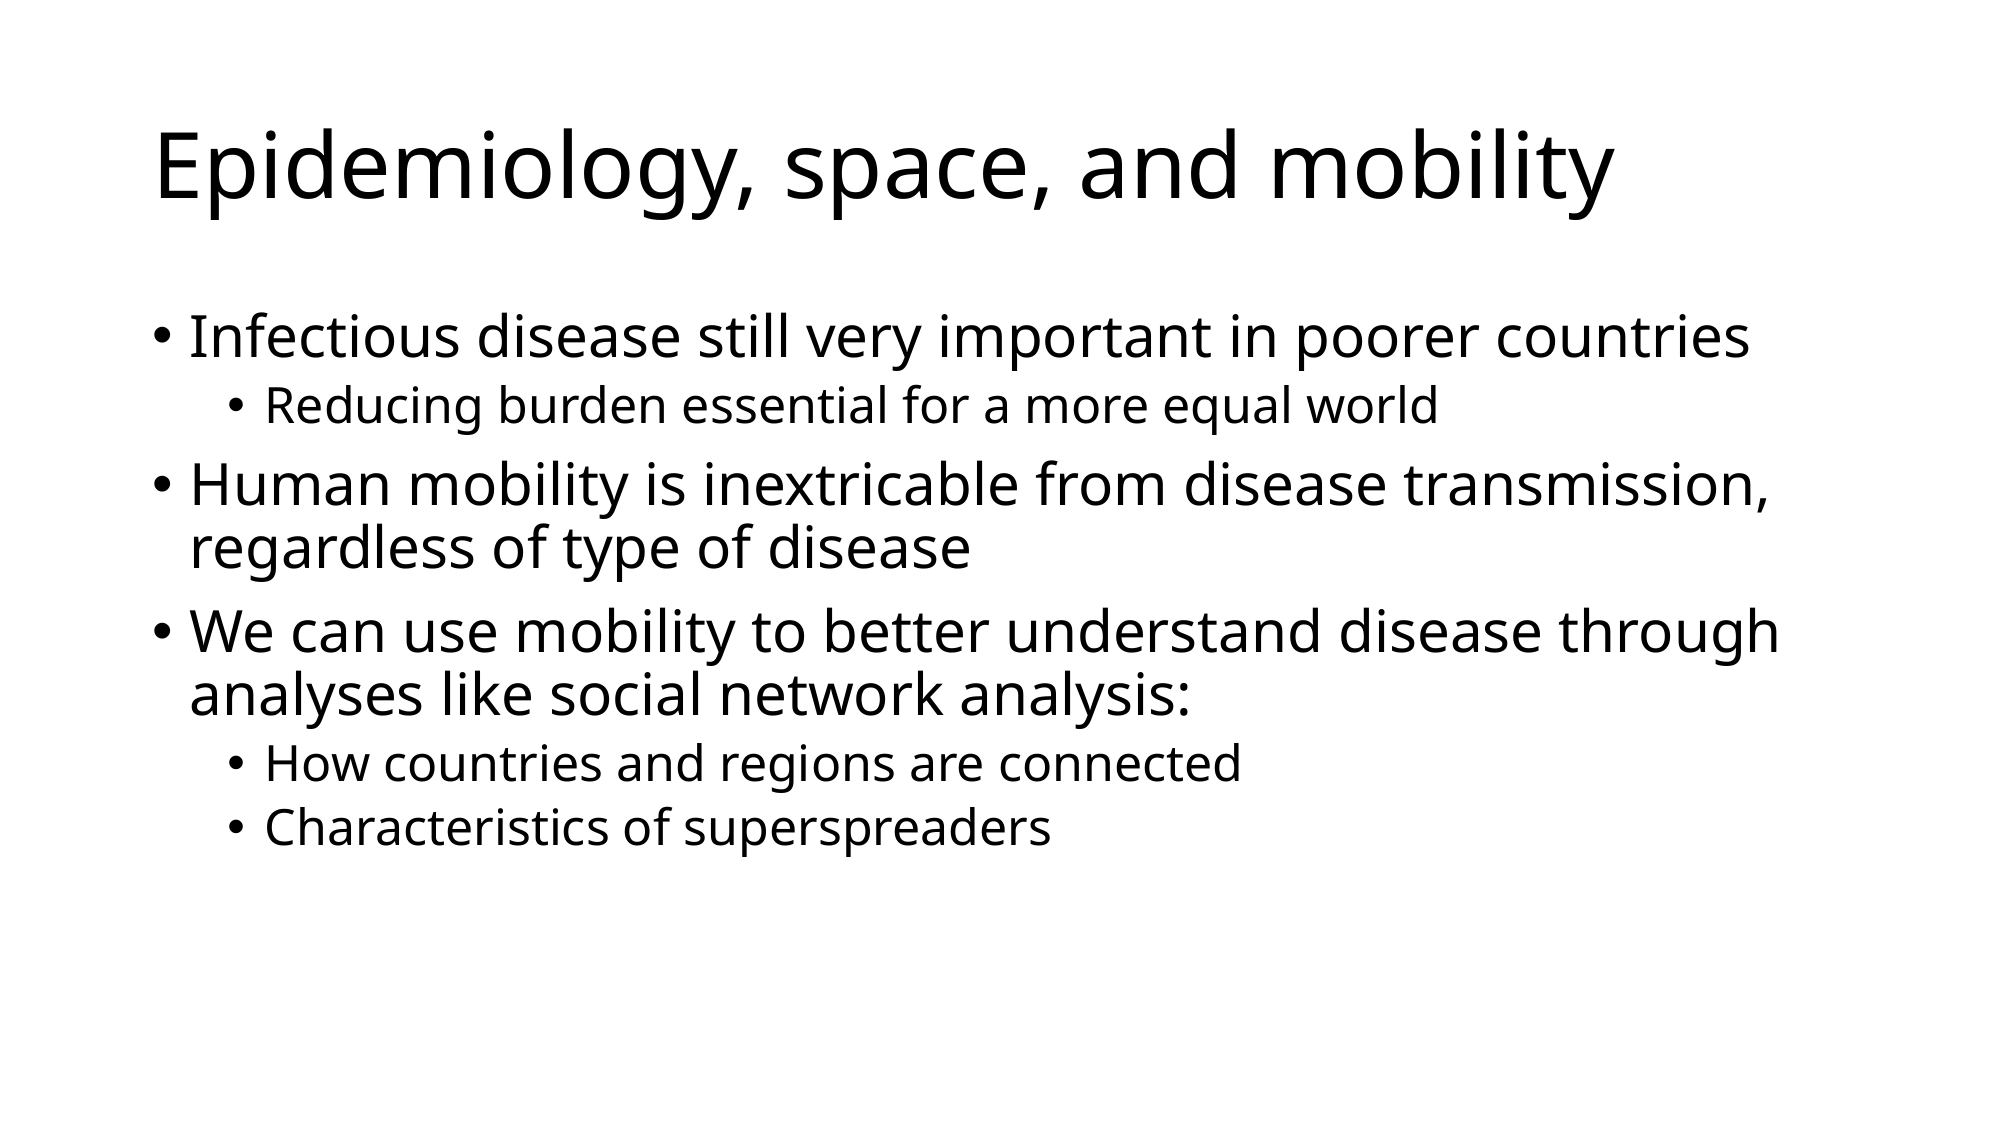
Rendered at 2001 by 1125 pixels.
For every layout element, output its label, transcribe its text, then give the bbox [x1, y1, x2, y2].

list Infectious disease still very important in poorer countries Reducing burden essential for a more equal world Human mobility is inextricable from disease transmission, regardless of type of disease We can use mobility to better understand disease through analyses like social network analysis: How countries and regions are connected Characteristics of superspreaders [137, 299, 1863, 1014]
title Epidemiology, space, and mobility [137, 59, 1863, 278]
